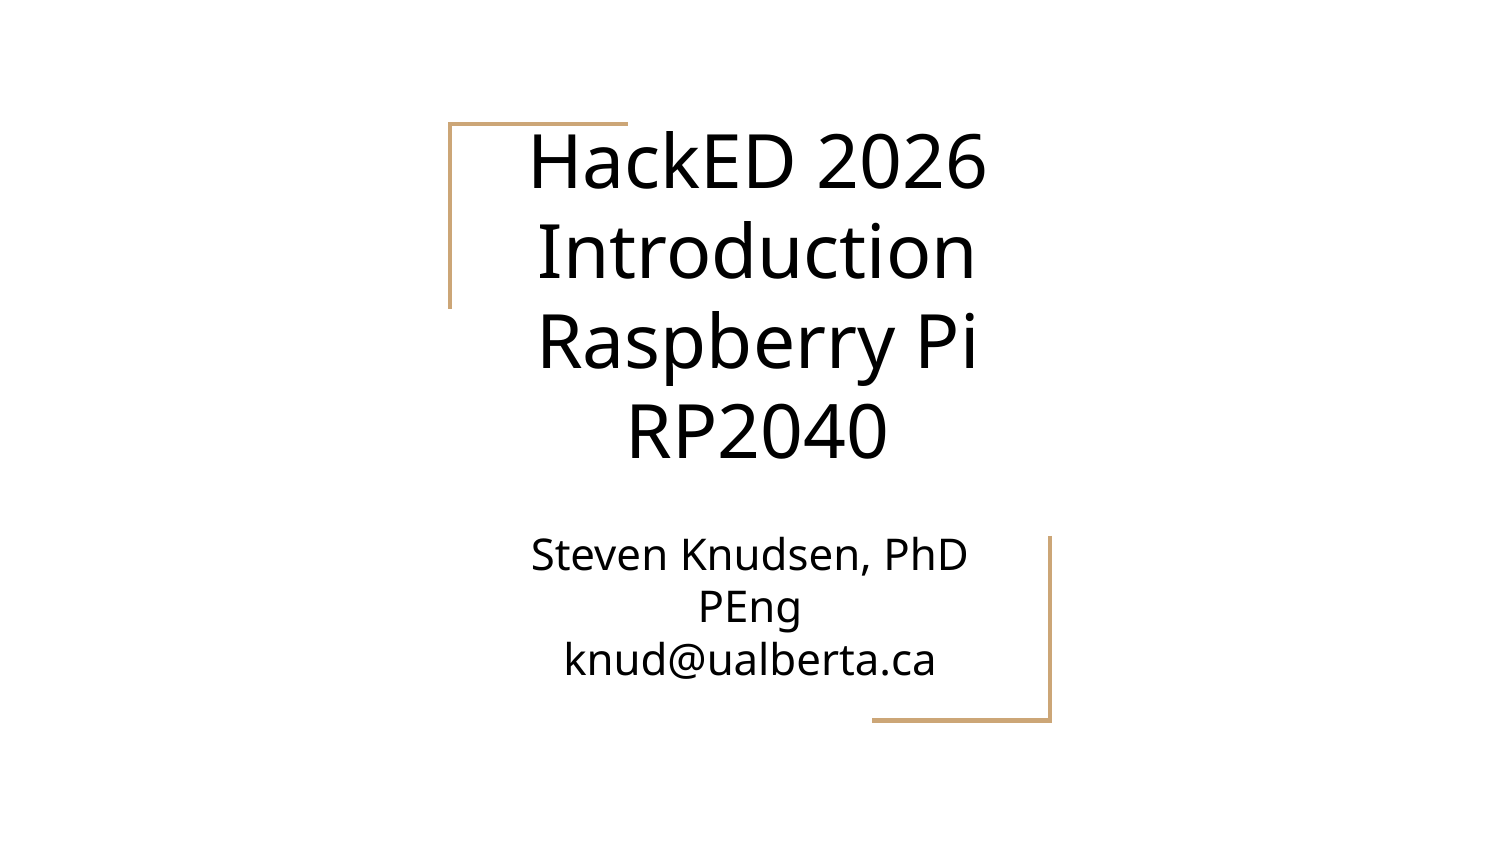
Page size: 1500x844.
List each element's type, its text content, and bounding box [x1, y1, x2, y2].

title HackED 2026 Introduction Raspberry Pi RP2040 [486, 166, 1030, 490]
subtitle Steven Knudsen, PhD PEng knud@ualberta.ca [499, 511, 1001, 627]
